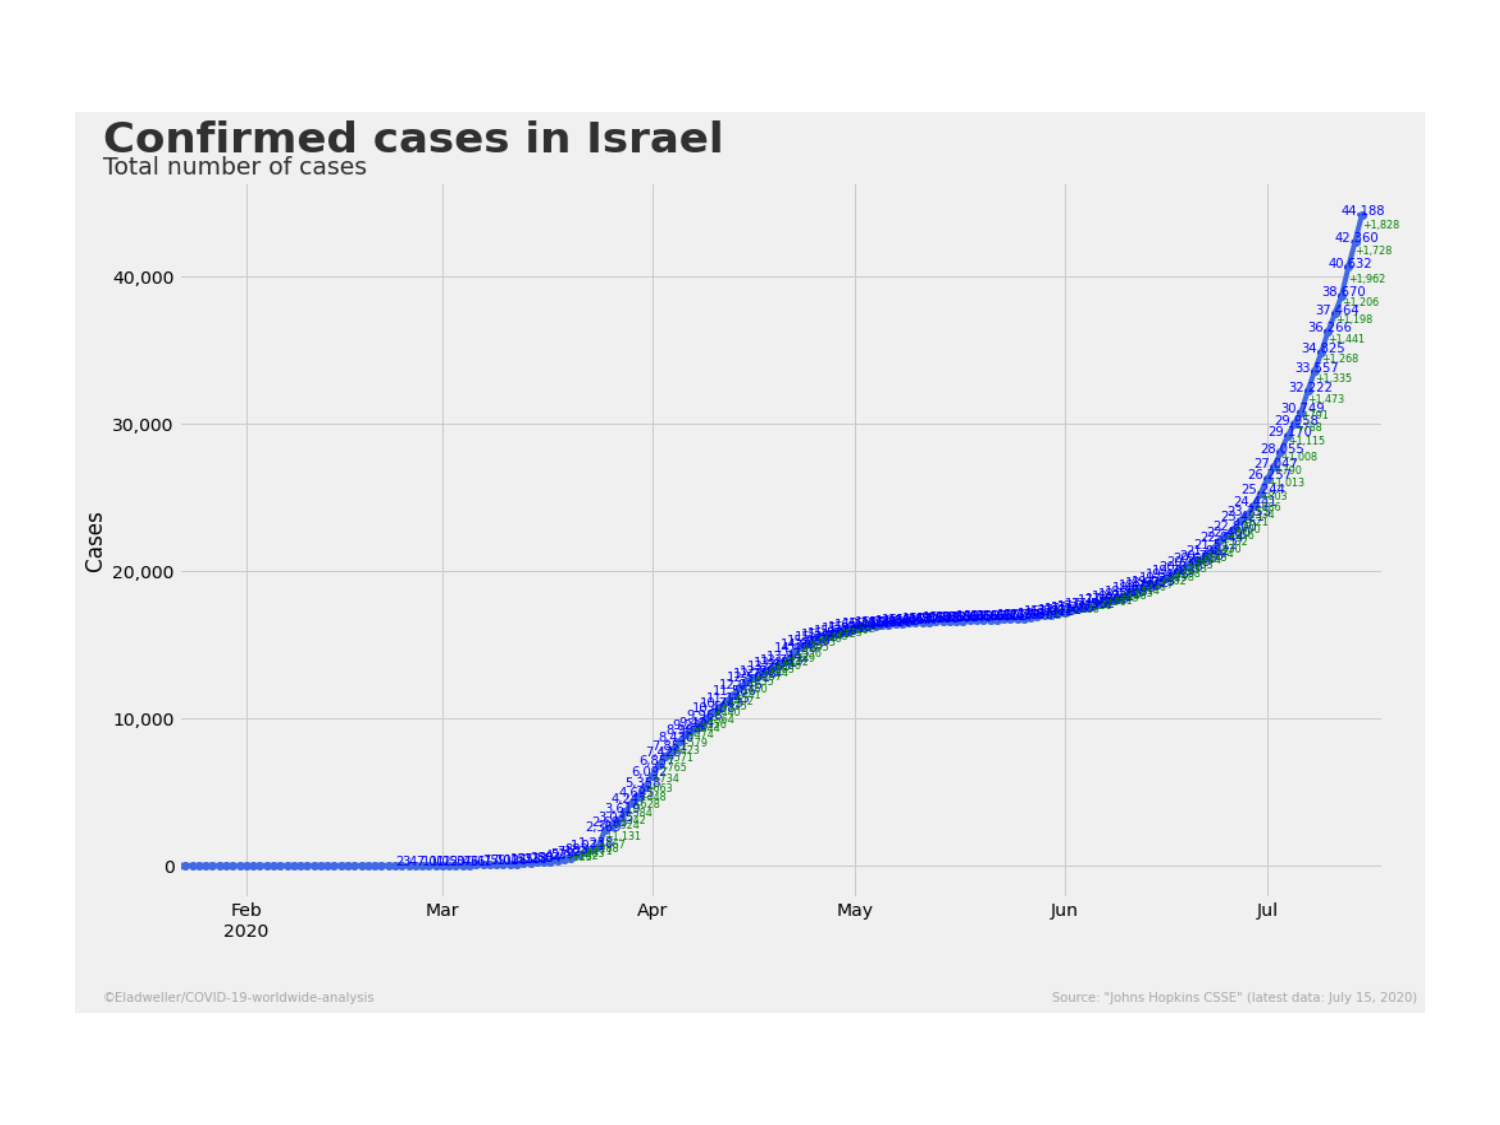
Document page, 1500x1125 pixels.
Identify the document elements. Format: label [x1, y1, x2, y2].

picture [74, 112, 1426, 1013]
